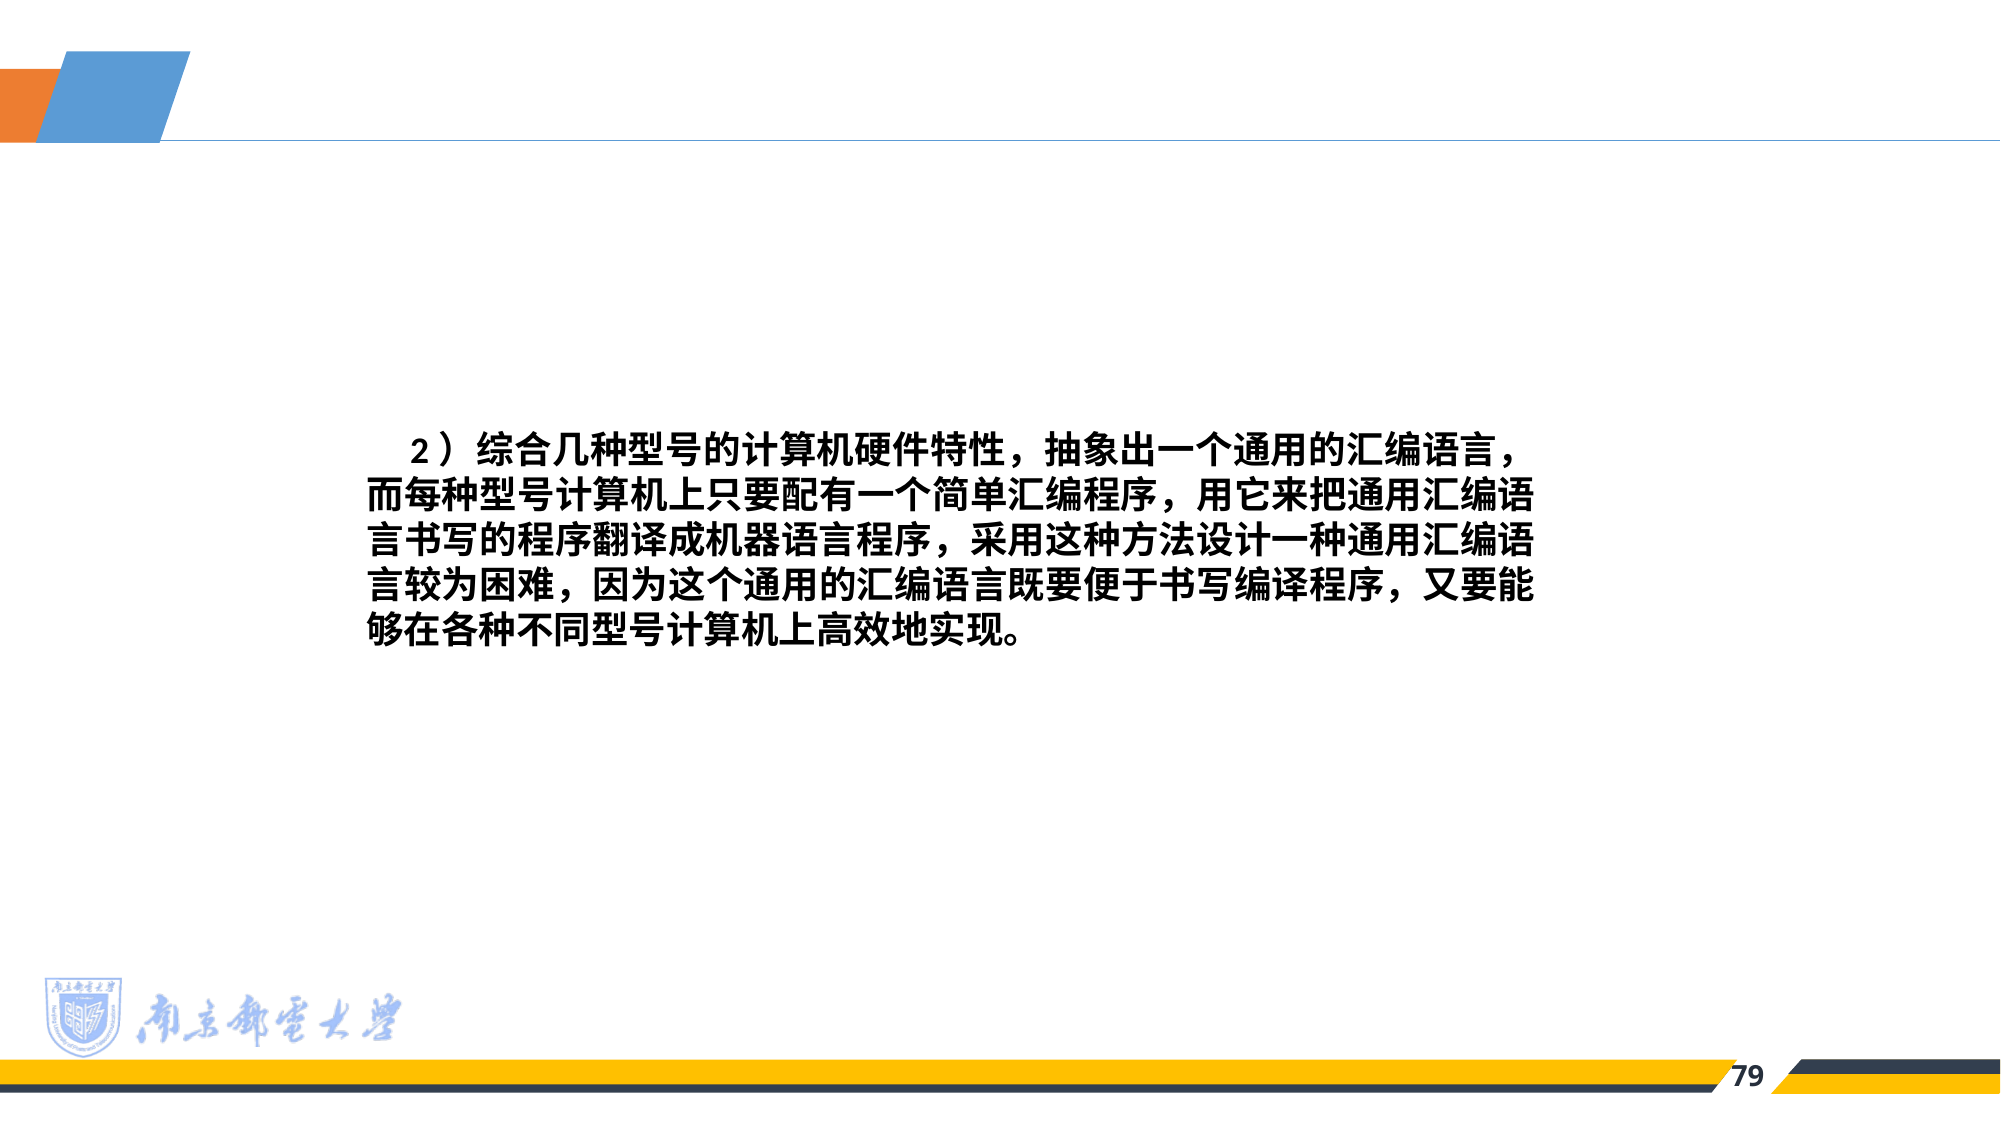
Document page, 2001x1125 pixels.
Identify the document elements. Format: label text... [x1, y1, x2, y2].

text_box 2）综合几种型号的计算机硬件特性，抽象出一个通用的汇编语言，而每种型号计算机上只要配有一个简单汇编程序，用它来把通用汇编语言书写的程序翻译成机器语言程序，采用这种方法设计一种通用汇编语言较为困难，因为这个通用的汇编语言既要便于书写编译程序，又要能够在各种不同型号计算机上高效地实现。 [351, 418, 1550, 659]
slide_number 79 [1708, 1047, 1780, 1108]
